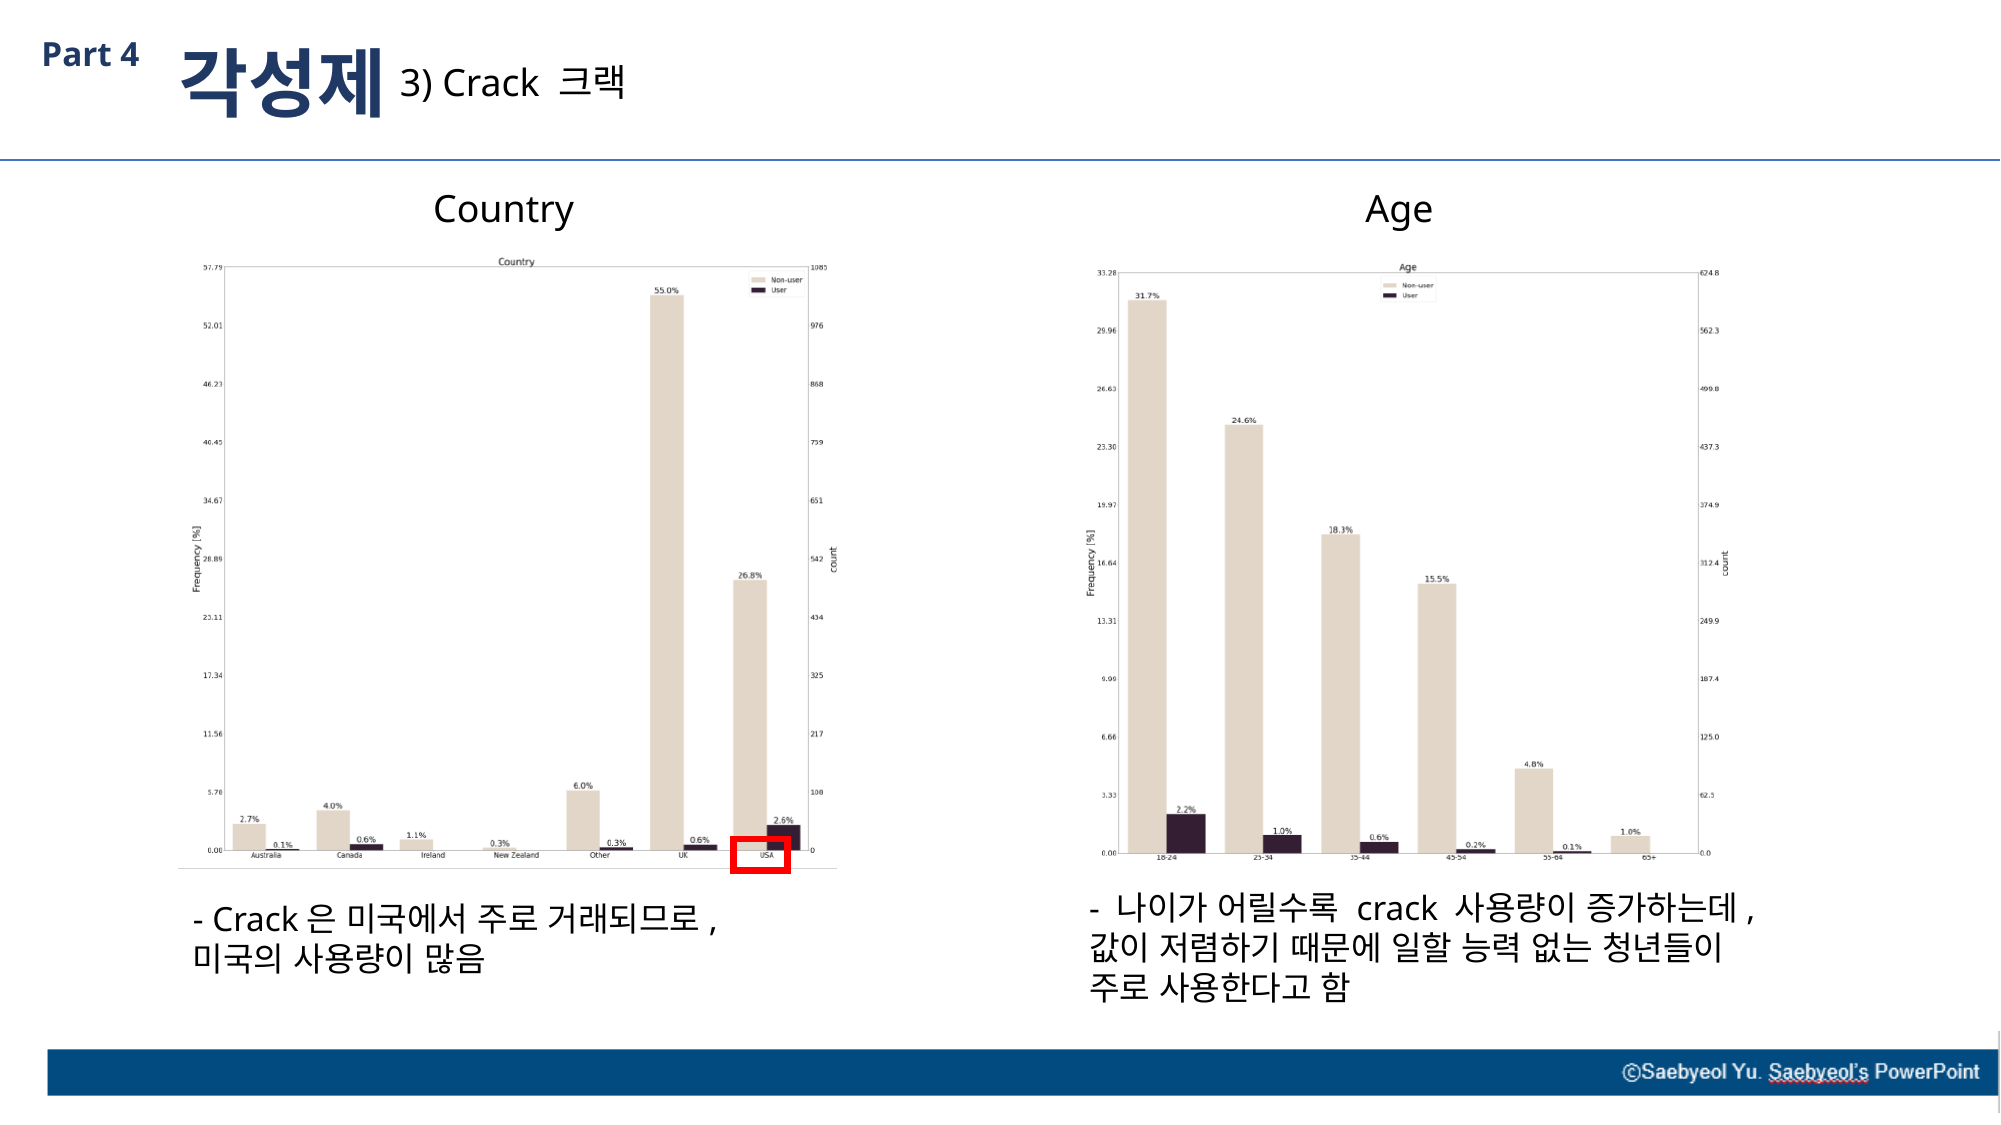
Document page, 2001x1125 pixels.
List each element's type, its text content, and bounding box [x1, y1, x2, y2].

picture [178, 233, 837, 869]
text_box [730, 869, 791, 874]
text_box - 나이가 어릴수록 crack 사용량이 증가하는데, 값이 저렴하기 때문에 일할 능력 없는 청년들이 주로 사용한다고 함 [1074, 880, 1804, 1015]
text_box Age [1310, 177, 1489, 237]
picture [26, 1031, 2000, 1113]
text_box Country [418, 177, 597, 233]
picture [1074, 244, 1734, 866]
text_box - Crack은 미국에서 주로 거래되므로, 미국의 사용량이 많음 [178, 891, 933, 986]
text_box 각성제 [164, 28, 1241, 134]
text_box Part 4 [26, 26, 165, 81]
text_box 3) Crack 크랙 [385, 51, 1400, 111]
